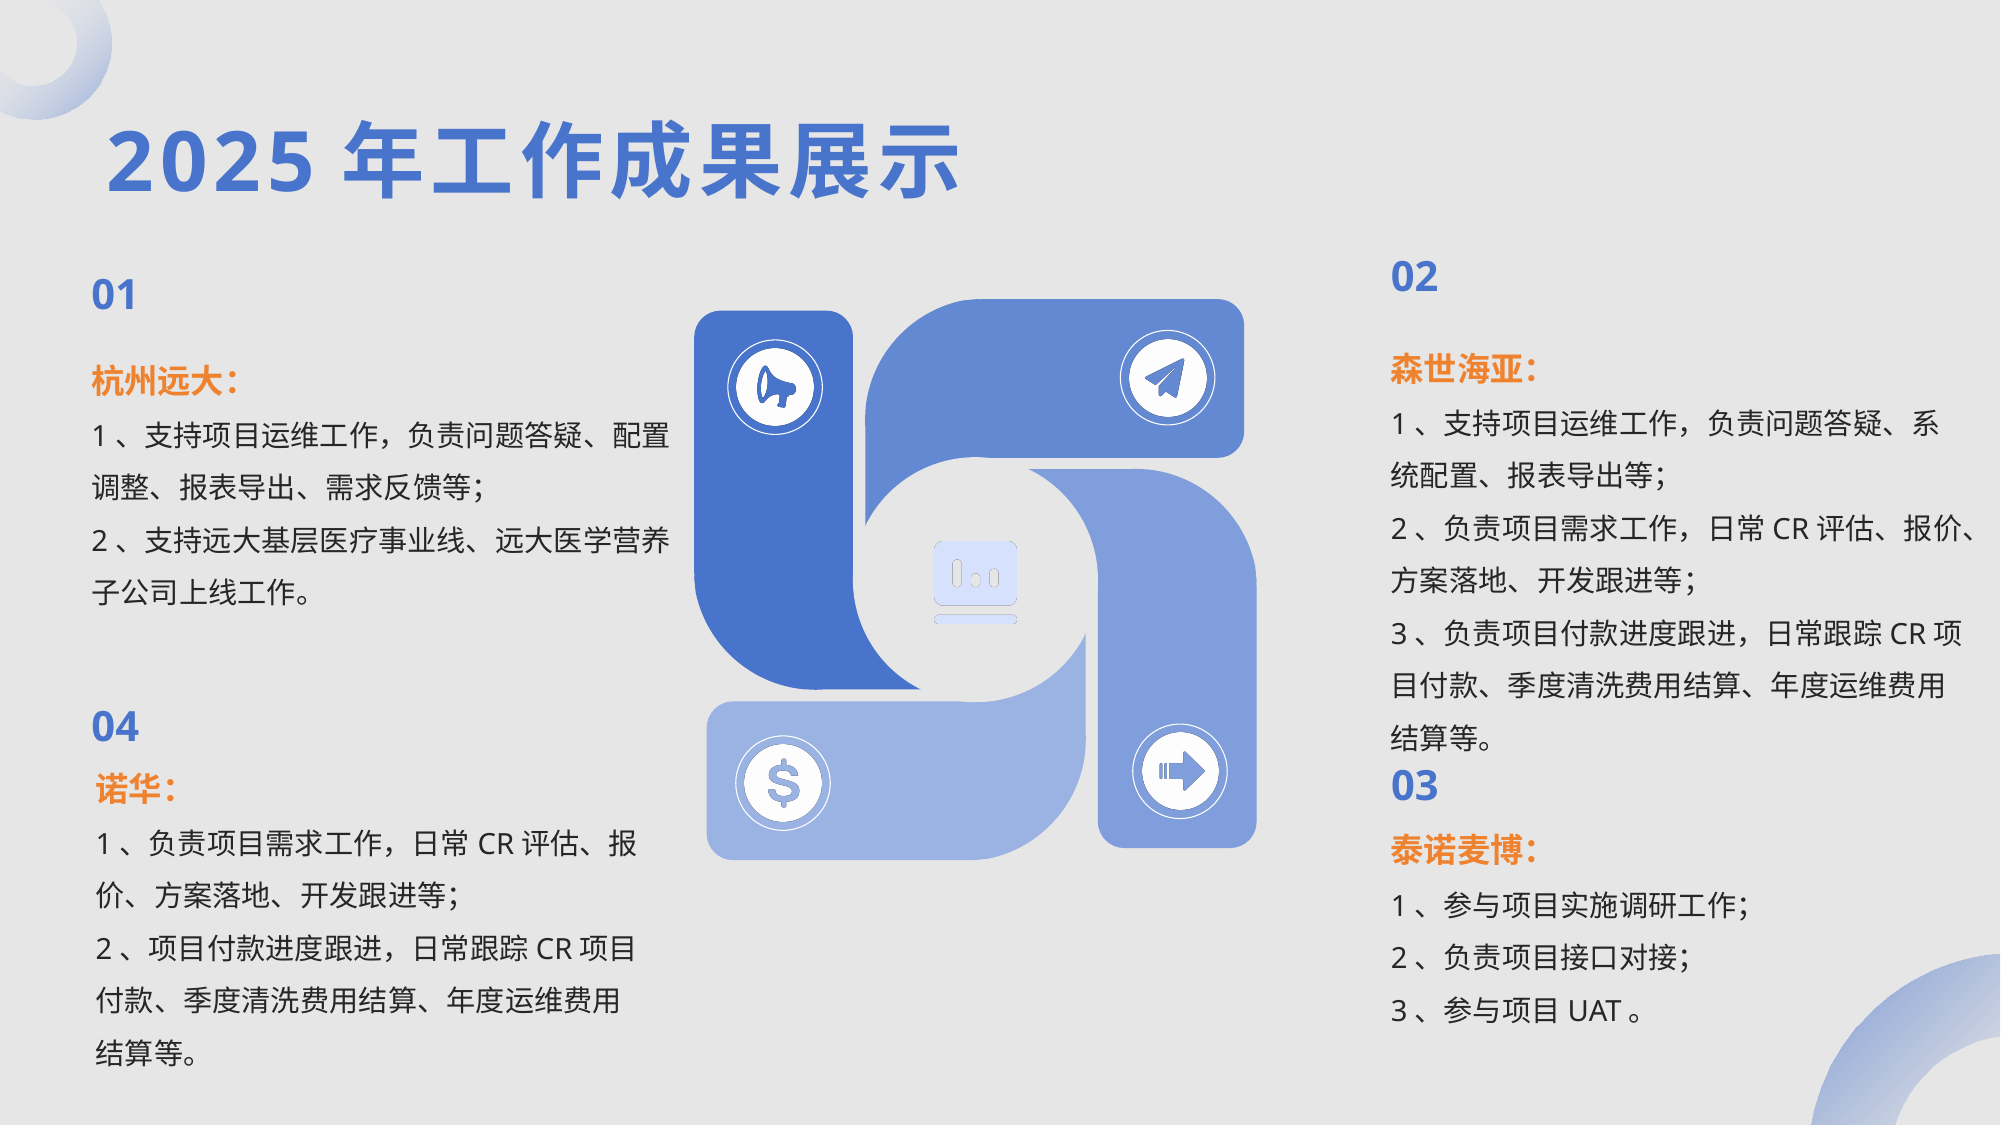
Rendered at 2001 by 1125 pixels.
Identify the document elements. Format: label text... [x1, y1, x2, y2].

text_box [746, 338, 804, 348]
text_box 诺华： 1、负责项目需求工作，日常CR评估、报价、方案落地、开发跟进等； 2、项目付款进度跟进，日常跟踪CR项目付款、季度清洗费用结算、年度运维费用结算等。 [95, 747, 644, 962]
text_box [754, 822, 812, 832]
picture [744, 744, 822, 822]
text_box 03 [1390, 747, 1600, 820]
text_box [1219, 742, 1229, 800]
text_box [822, 754, 832, 812]
text_box 泰诺麦博： 1、参与项目实施调研工作； 2、负责项目接口对接； 3、参与项目UAT。 [1390, 809, 1954, 1024]
text_box [1031, 467, 1258, 850]
text_box [814, 358, 824, 416]
text_box 01 [90, 256, 301, 329]
picture [736, 348, 814, 426]
picture [1129, 339, 1207, 417]
text_box [1207, 349, 1216, 406]
text_box 02 [1390, 239, 1600, 312]
text_box [705, 635, 1087, 862]
text_box [1139, 417, 1196, 426]
text_box [734, 754, 744, 812]
text_box [1151, 810, 1209, 820]
picture [934, 541, 1017, 624]
text_box [1119, 348, 1129, 407]
text_box 杭州远大： 1、支持项目运维工作，负责问题答疑、配置调整、报表导出、需求反馈等； 2、支持远大基层医疗事业线、远大医学营养子公司上线工作。 [90, 339, 672, 625]
text_box 森世海亚： 1、支持项目运维工作，负责问题答疑、系统配置、报表导出等； 2、负责项目需求工作，日常CR评估、报价、方案落地、开发跟进等； 3、负责项目付款进度跟进，日常跟踪CR项目付款、季度清洗费用结算、年度运维费用结算等。 [1390, 327, 1965, 749]
text_box [693, 309, 919, 691]
text_box [851, 456, 1099, 704]
text_box [1131, 741, 1142, 802]
text_box [1138, 329, 1197, 339]
text_box [863, 298, 1246, 524]
text_box [746, 426, 804, 436]
picture [1142, 732, 1219, 810]
title 2025年工作成果展示 [91, 100, 1891, 217]
text_box [726, 358, 736, 416]
text_box [754, 734, 812, 744]
text_box [1151, 723, 1208, 732]
text_box 04 [90, 689, 301, 762]
